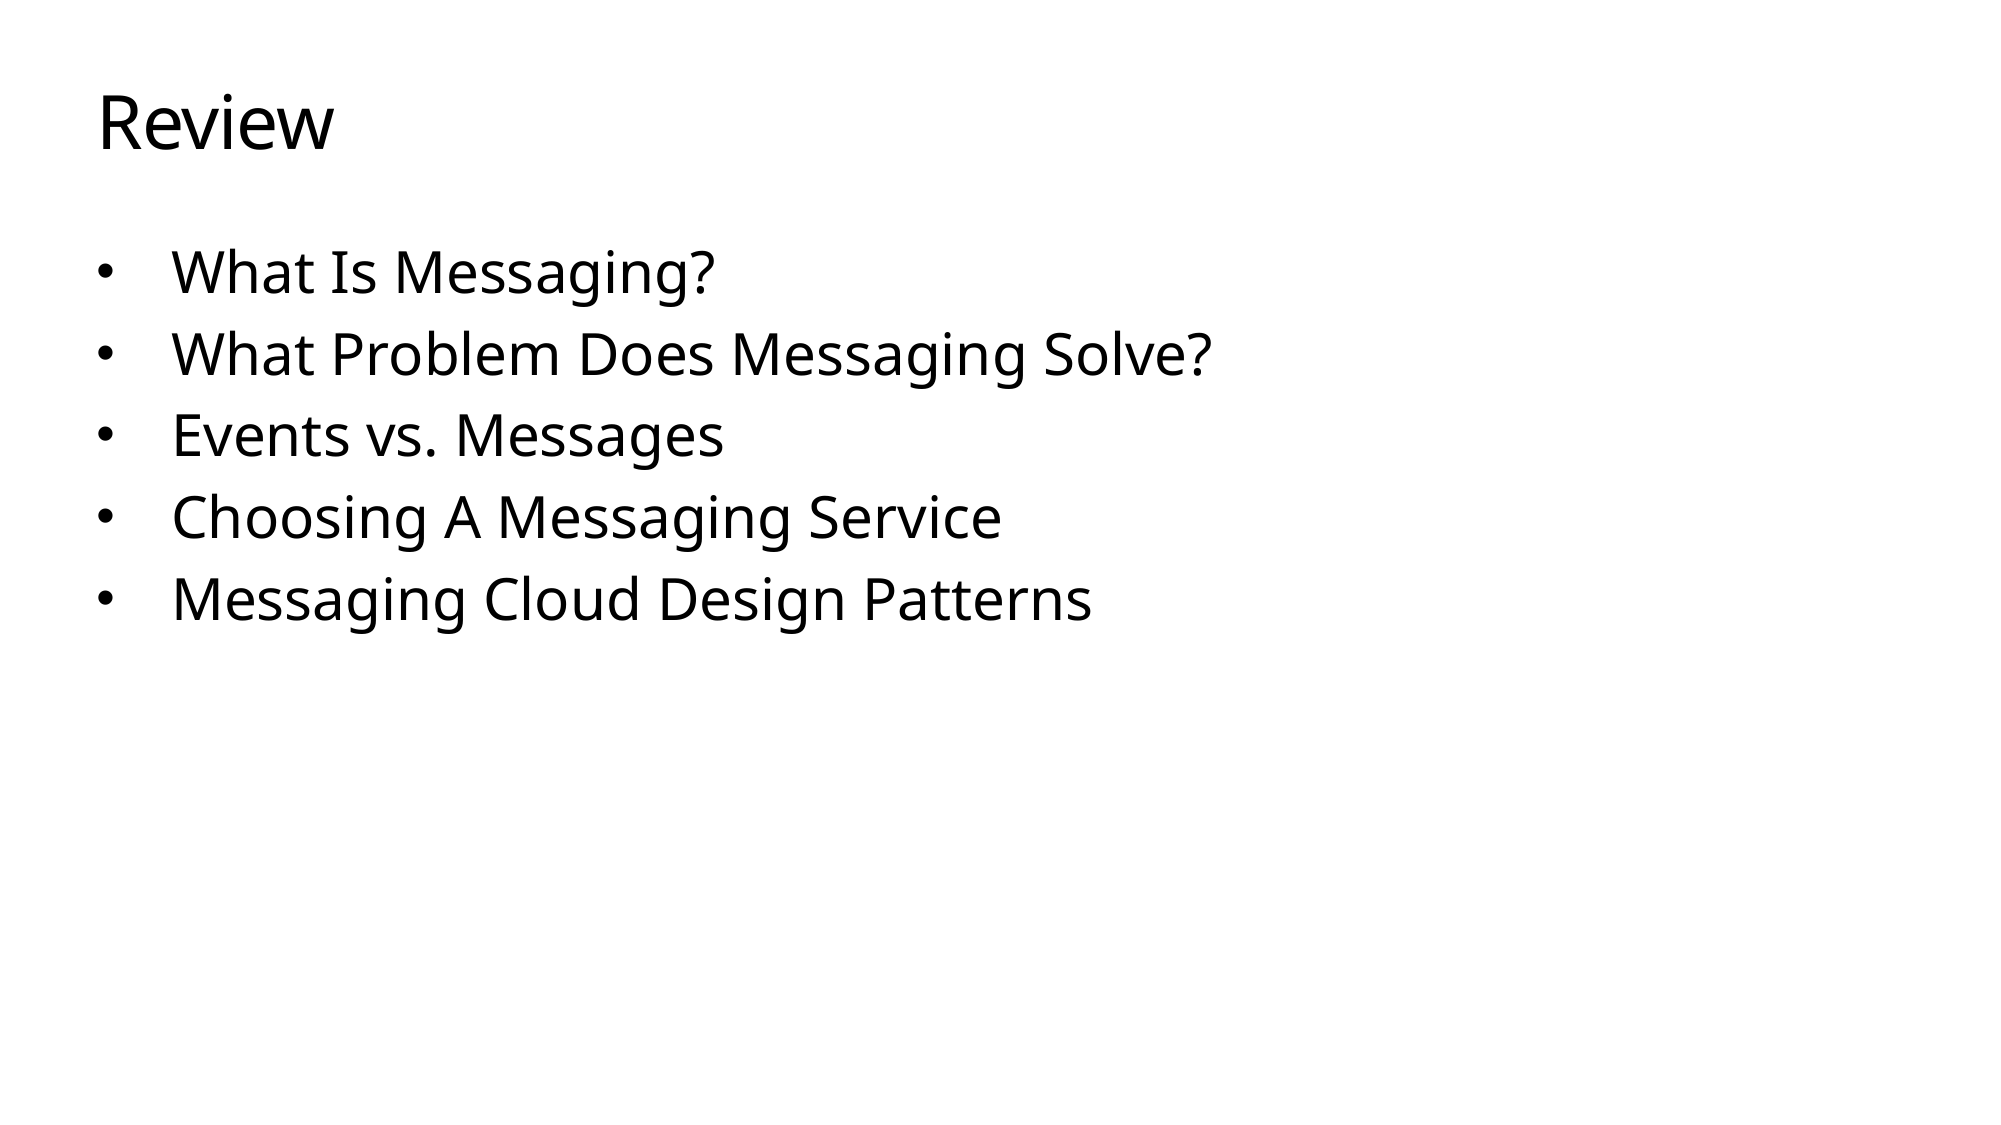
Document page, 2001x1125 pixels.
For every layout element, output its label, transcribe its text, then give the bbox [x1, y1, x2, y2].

list What Is Messaging? What Problem Does Messaging Solve? Events vs. Messages Choosing A Messaging Service Messaging Cloud Design Patterns [96, 235, 1904, 646]
title Review [96, 75, 1904, 166]
